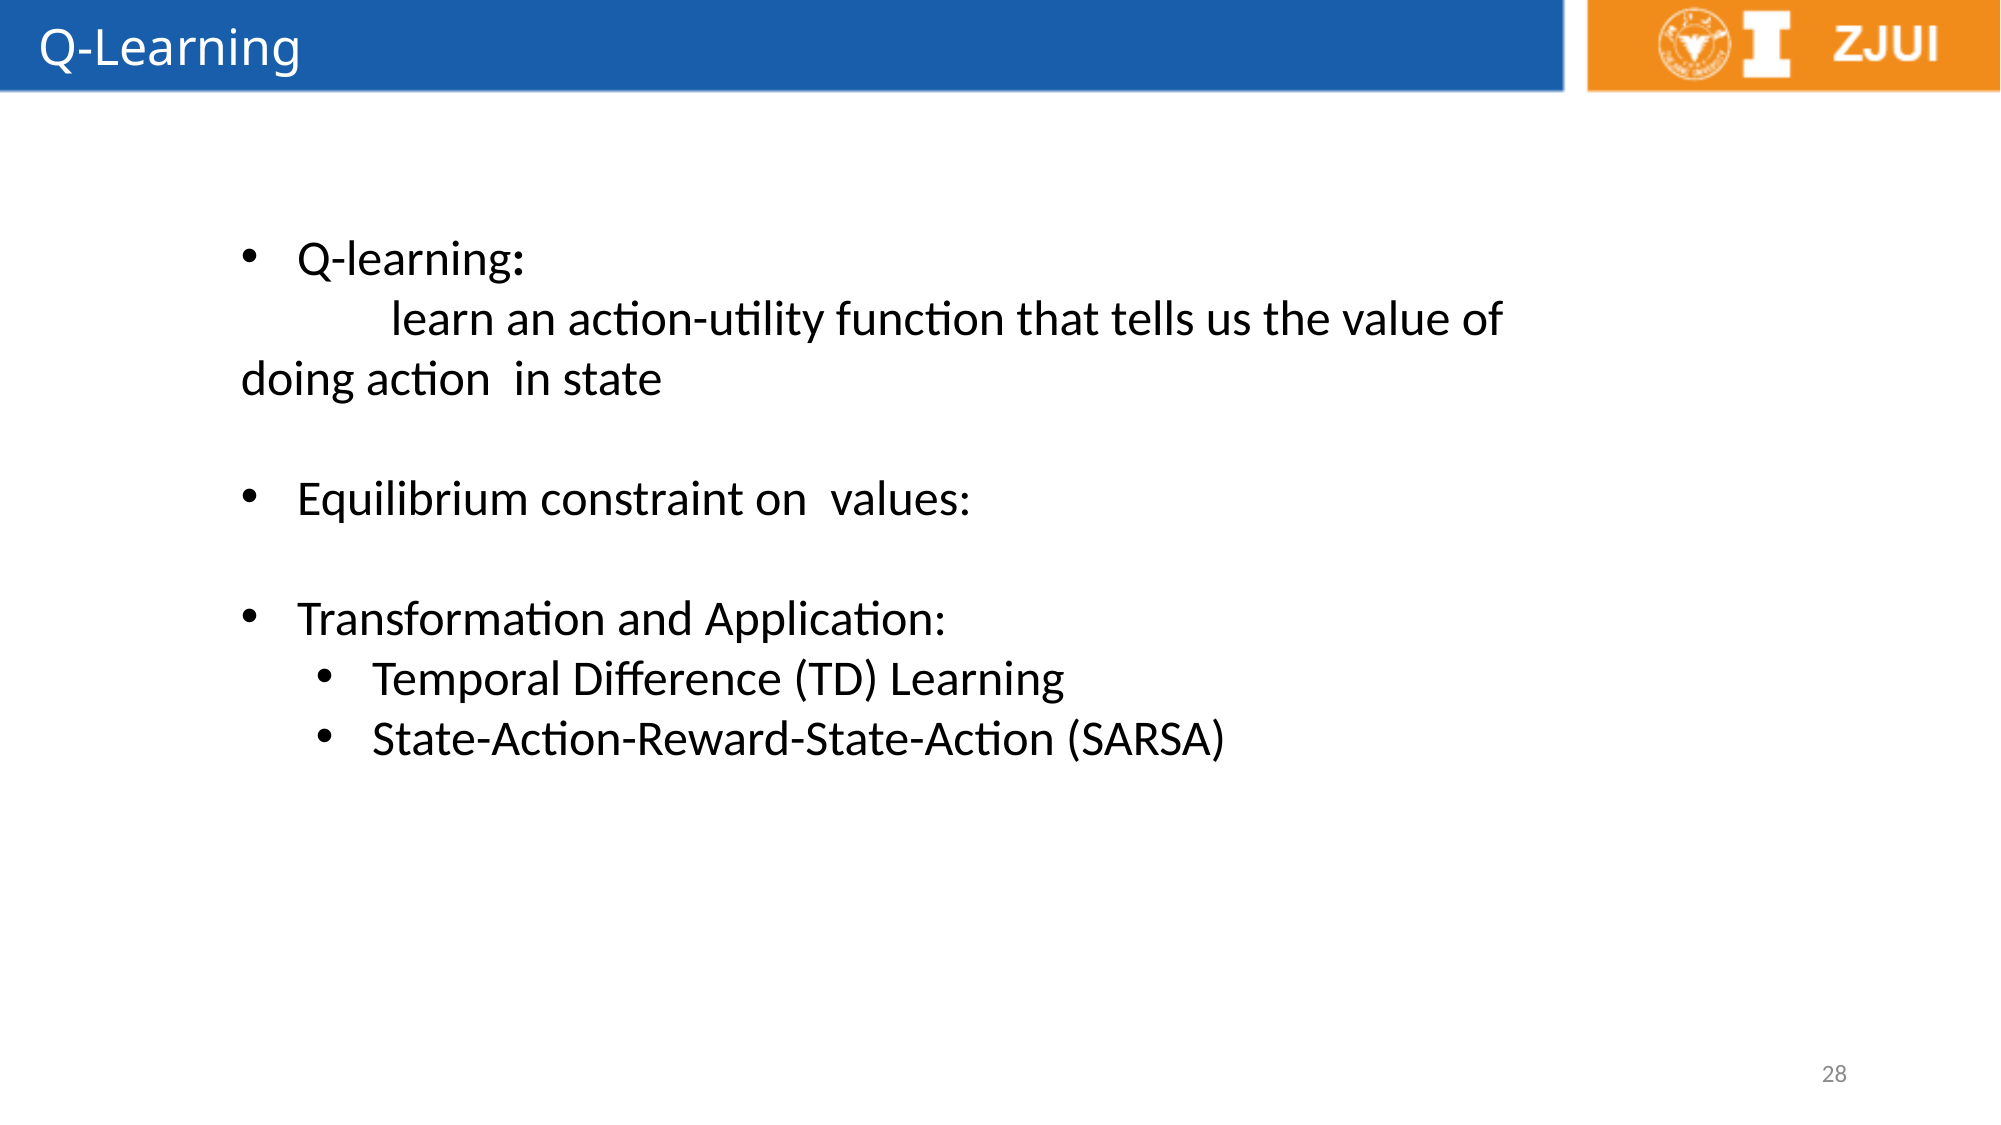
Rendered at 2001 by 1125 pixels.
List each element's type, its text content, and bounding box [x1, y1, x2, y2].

picture [0, 0, 2001, 1125]
text_box [612, 649, 1988, 1125]
text_box Q-Learning [23, 7, 1379, 83]
